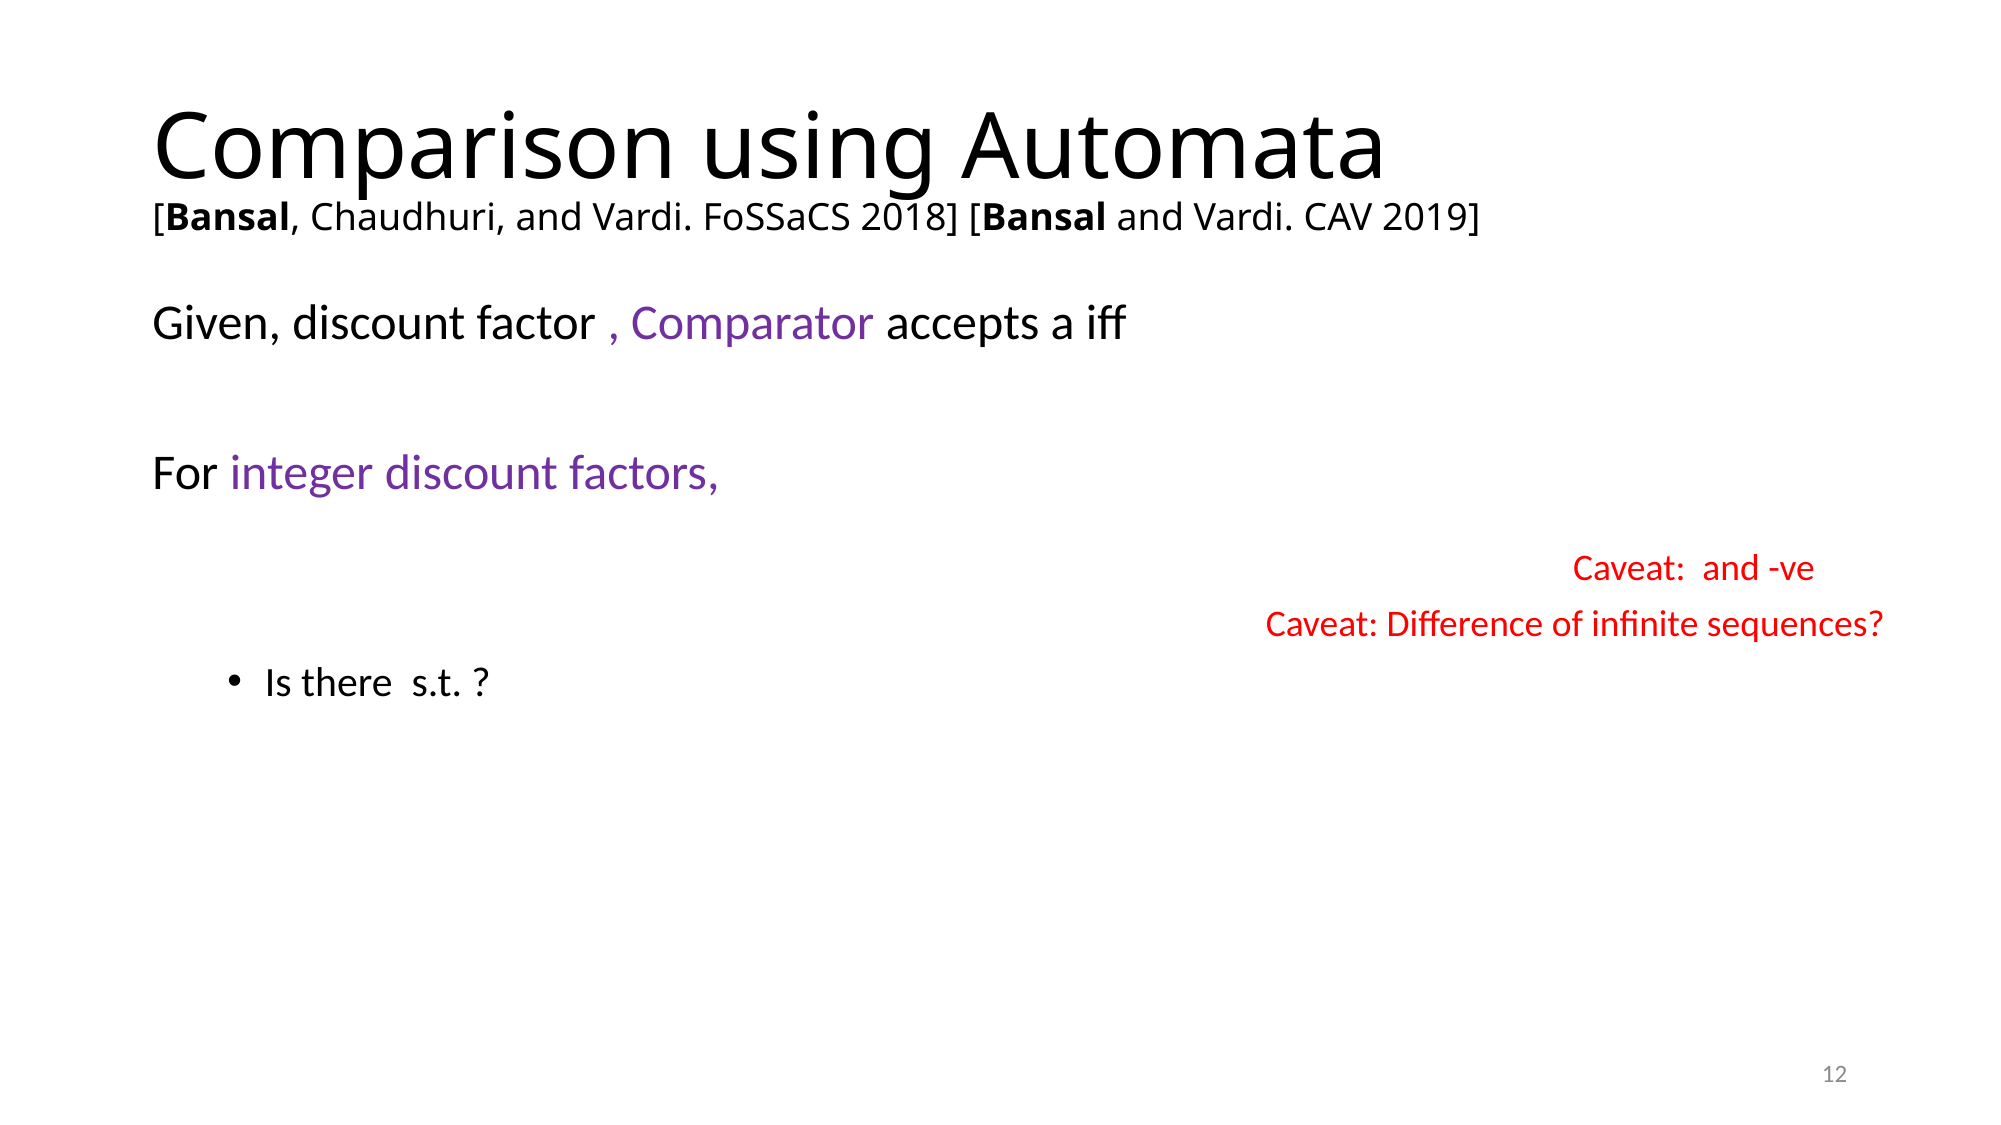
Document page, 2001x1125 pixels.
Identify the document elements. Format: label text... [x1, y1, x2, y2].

slide_number 12 [1412, 1042, 1863, 1103]
title Comparison using Automata [Bansal, Chaudhuri, and Vardi. FoSSaCS 2018] [Bansal and Vardi. CAV 2019] [137, 59, 1863, 278]
text_box Caveat: Difference of infinite sequences? [1251, 591, 1912, 652]
